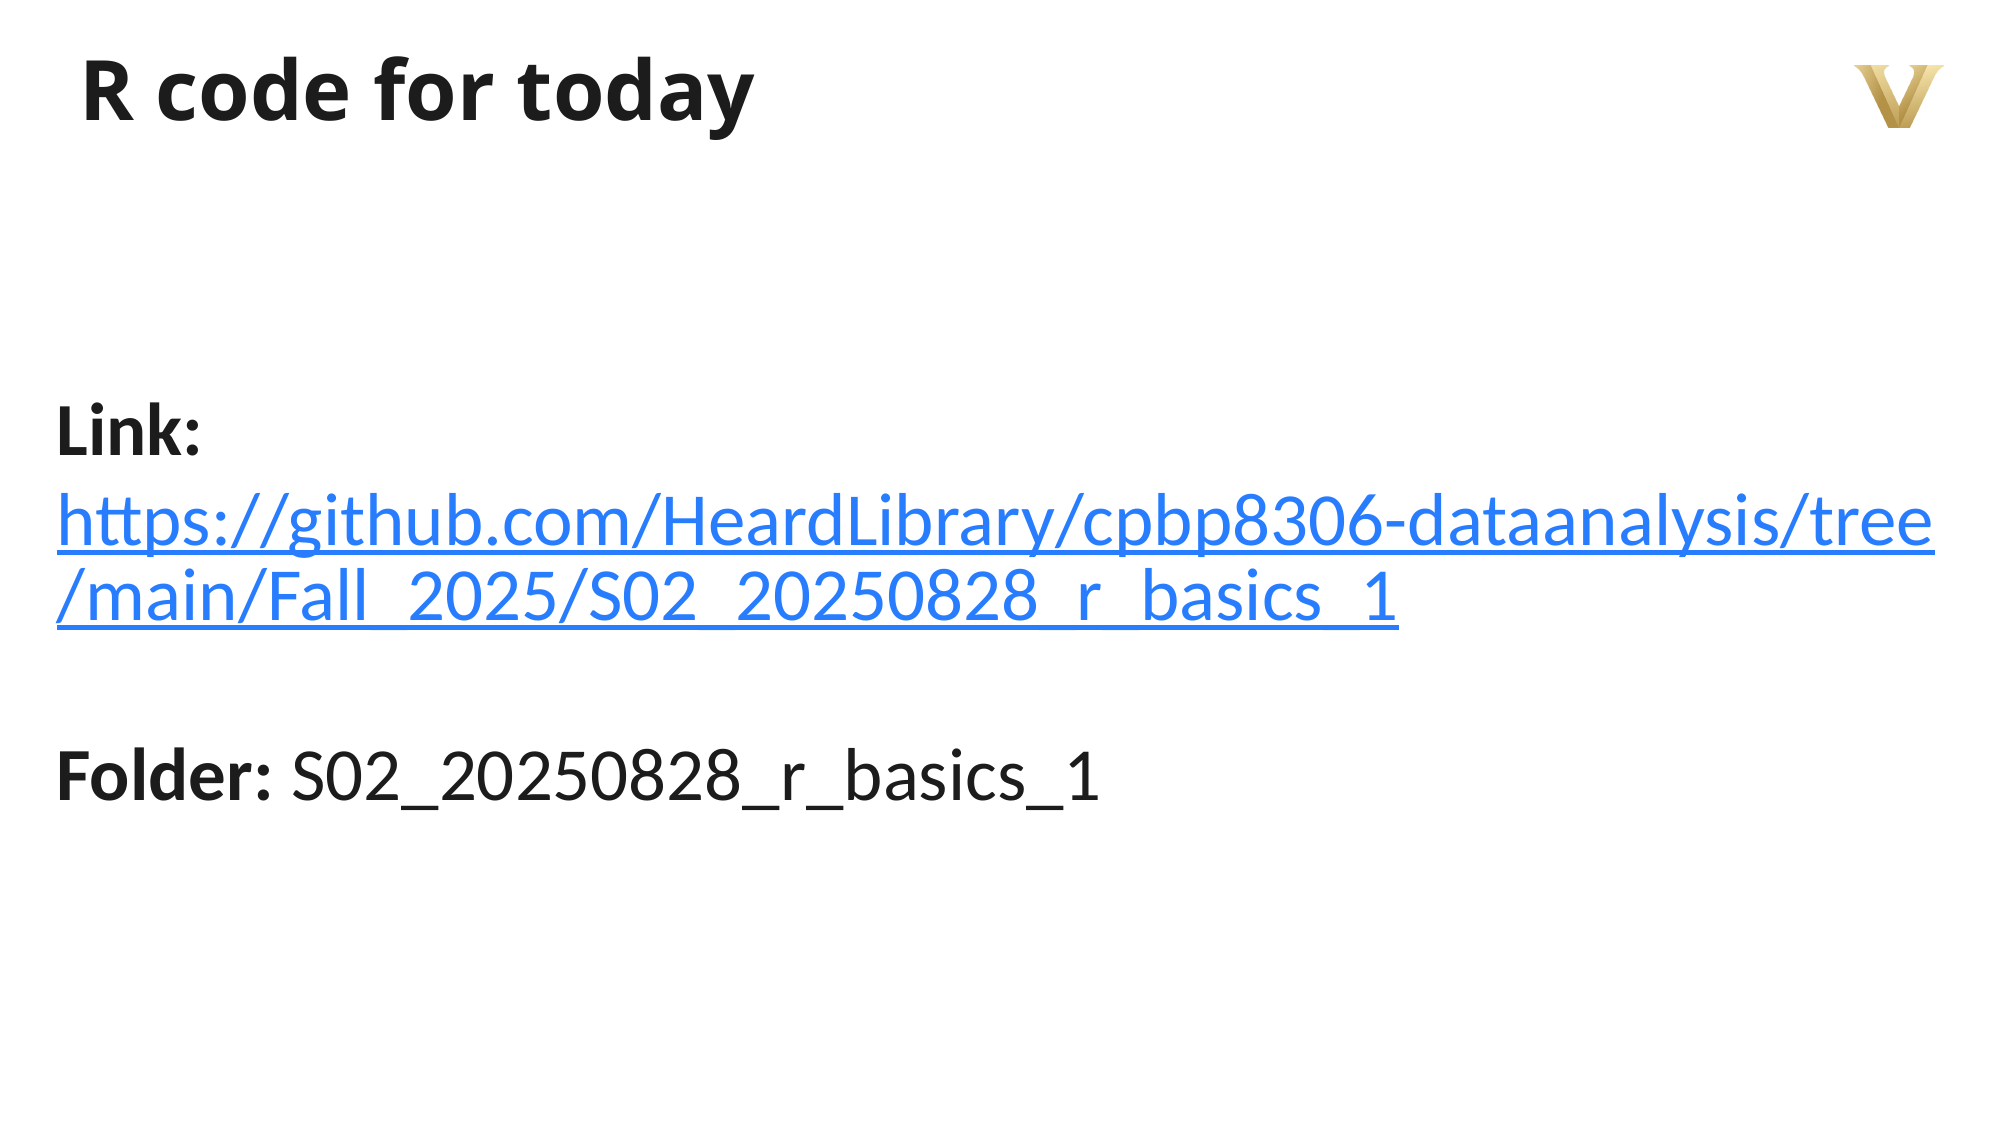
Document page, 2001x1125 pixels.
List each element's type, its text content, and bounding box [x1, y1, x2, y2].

picture [1854, 65, 1944, 128]
text_box R code for today [64, 38, 1698, 149]
text_box Link: https://github.com/HeardLibrary/cpbp8306-dataanalysis/tree/main/Fall_2025/S02_20250828_r_basics_1 Folder: S02_20250828_r_basics_1 [41, 373, 1958, 748]
